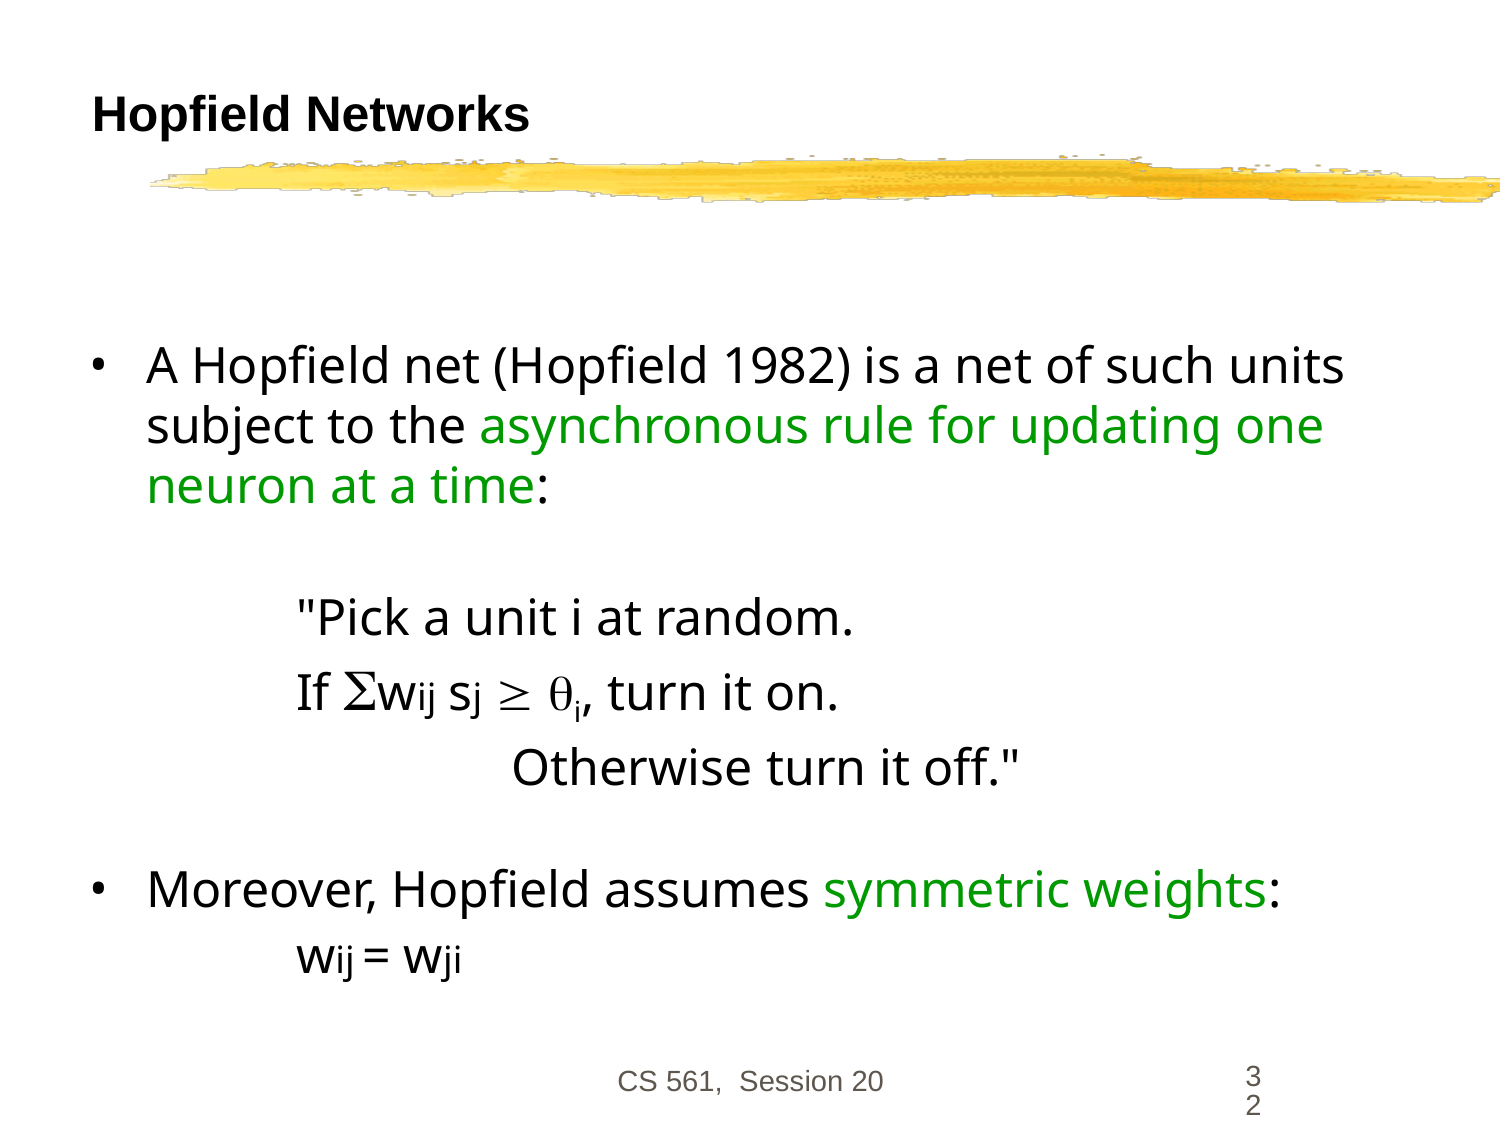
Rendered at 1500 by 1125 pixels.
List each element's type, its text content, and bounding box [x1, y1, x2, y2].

text_box CS 561, Session 20 [512, 1046, 990, 1097]
picture [149, 149, 1500, 213]
list A Hopfield net (Hopfield 1982) is a net of such units subject to the asynchronous rule for updating one neuron at a time: "Pick a unit i at random. If Σwij sj ≥ θi, turn it on. Otherwise turn it off." Moreover, Hopfield assumes symmetric weights: wij = wji [74, 211, 1418, 1026]
title Hopfield Networks [76, 0, 1416, 151]
slide_number 32 [1229, 1049, 1283, 1101]
